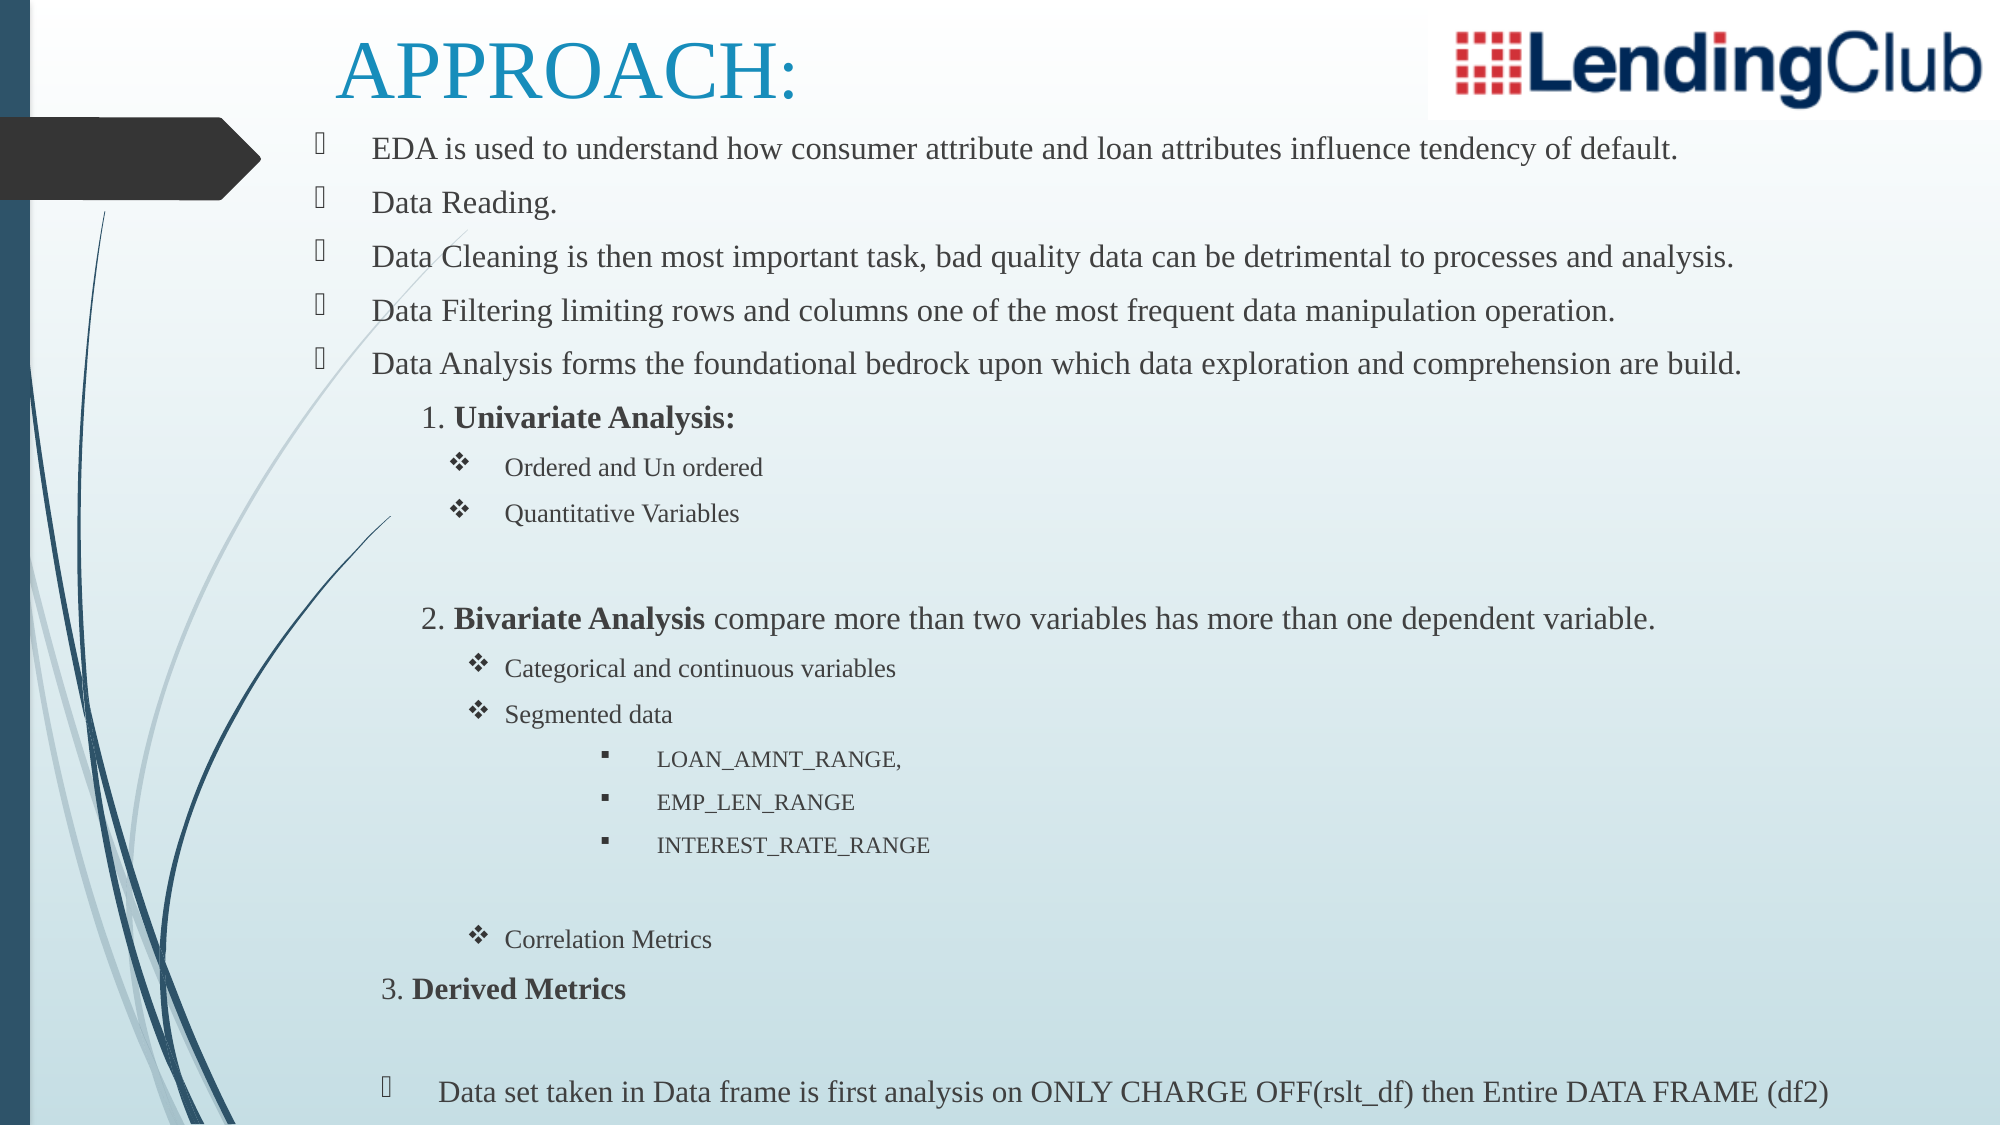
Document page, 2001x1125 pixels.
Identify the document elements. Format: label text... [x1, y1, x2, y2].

title APPROACH: [320, 7, 1427, 119]
picture [1427, 6, 2000, 120]
list EDA is used to understand how consumer attribute and loan attributes influence tendency of default. Data Reading. Data Cleaning is then most important task, bad quality data can be detrimental to processes and analysis. Data Filtering limiting rows and columns one of the most frequent data manipulation operation. Data Analysis forms the foundational bedrock upon which data exploration and comprehension are build. 1. Univariate Analysis: Ordered and Un ordered Quantitative Variables 2. Bivariate Analysis compare more than two variables has more than one dependent variable. Categorical and continuous variables Segmented data LOAN_AMNT_RANGE, EMP_LEN_RANGE INTEREST_RATE_RANGE Correlation Metrics 3. Derived Metrics Data set taken in Data frame is first analysis on ONLY CHARGE OFF(rslt_df) then Entire DATA FRAME (df2) [299, 119, 1866, 1118]
